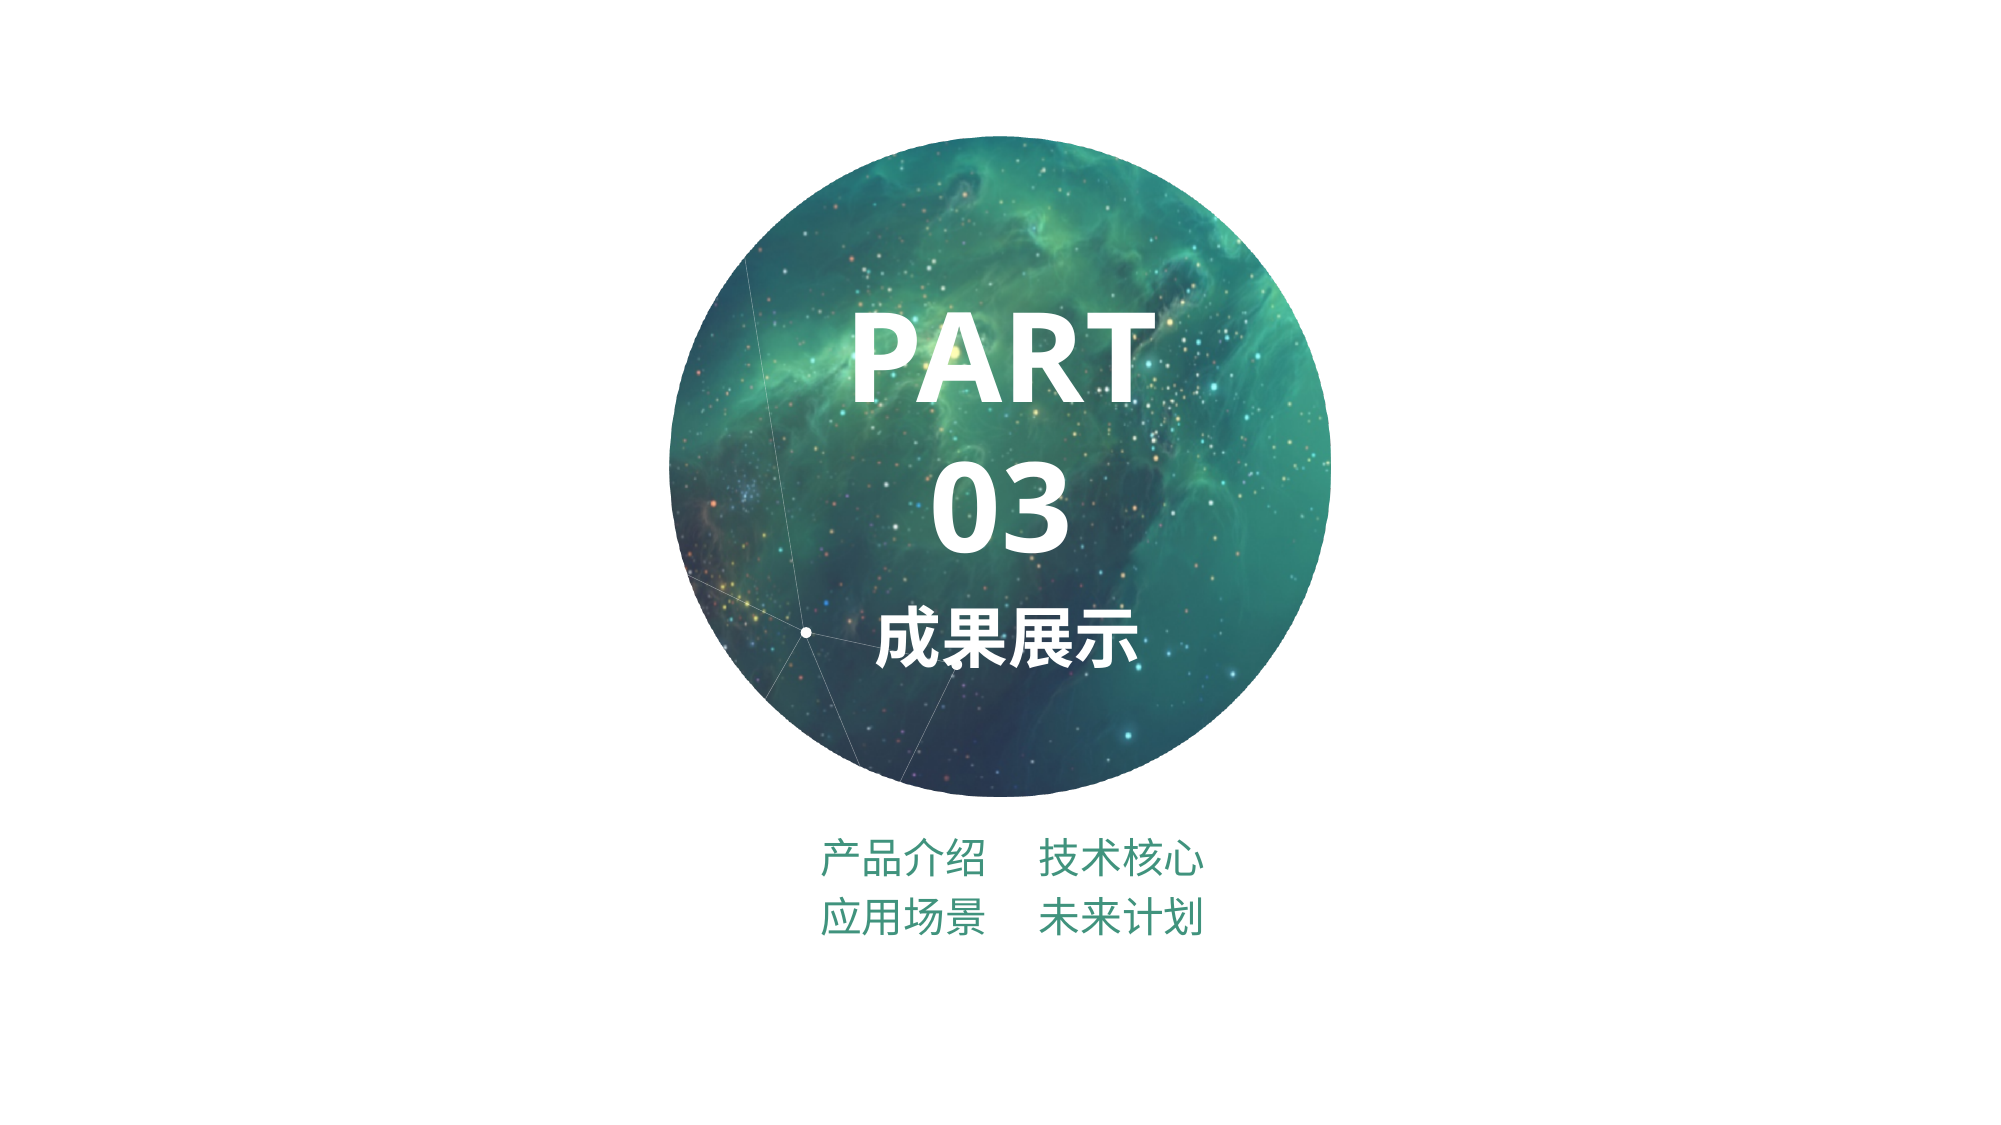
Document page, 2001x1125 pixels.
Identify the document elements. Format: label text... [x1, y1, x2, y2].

text_box 技术核心 [1023, 824, 1245, 883]
text_box 未来计划 [1023, 883, 1245, 948]
picture [669, 136, 1331, 797]
text_box 产品介绍 [805, 824, 1023, 883]
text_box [685, 256, 963, 783]
text_box 应用场景 [805, 883, 1023, 948]
